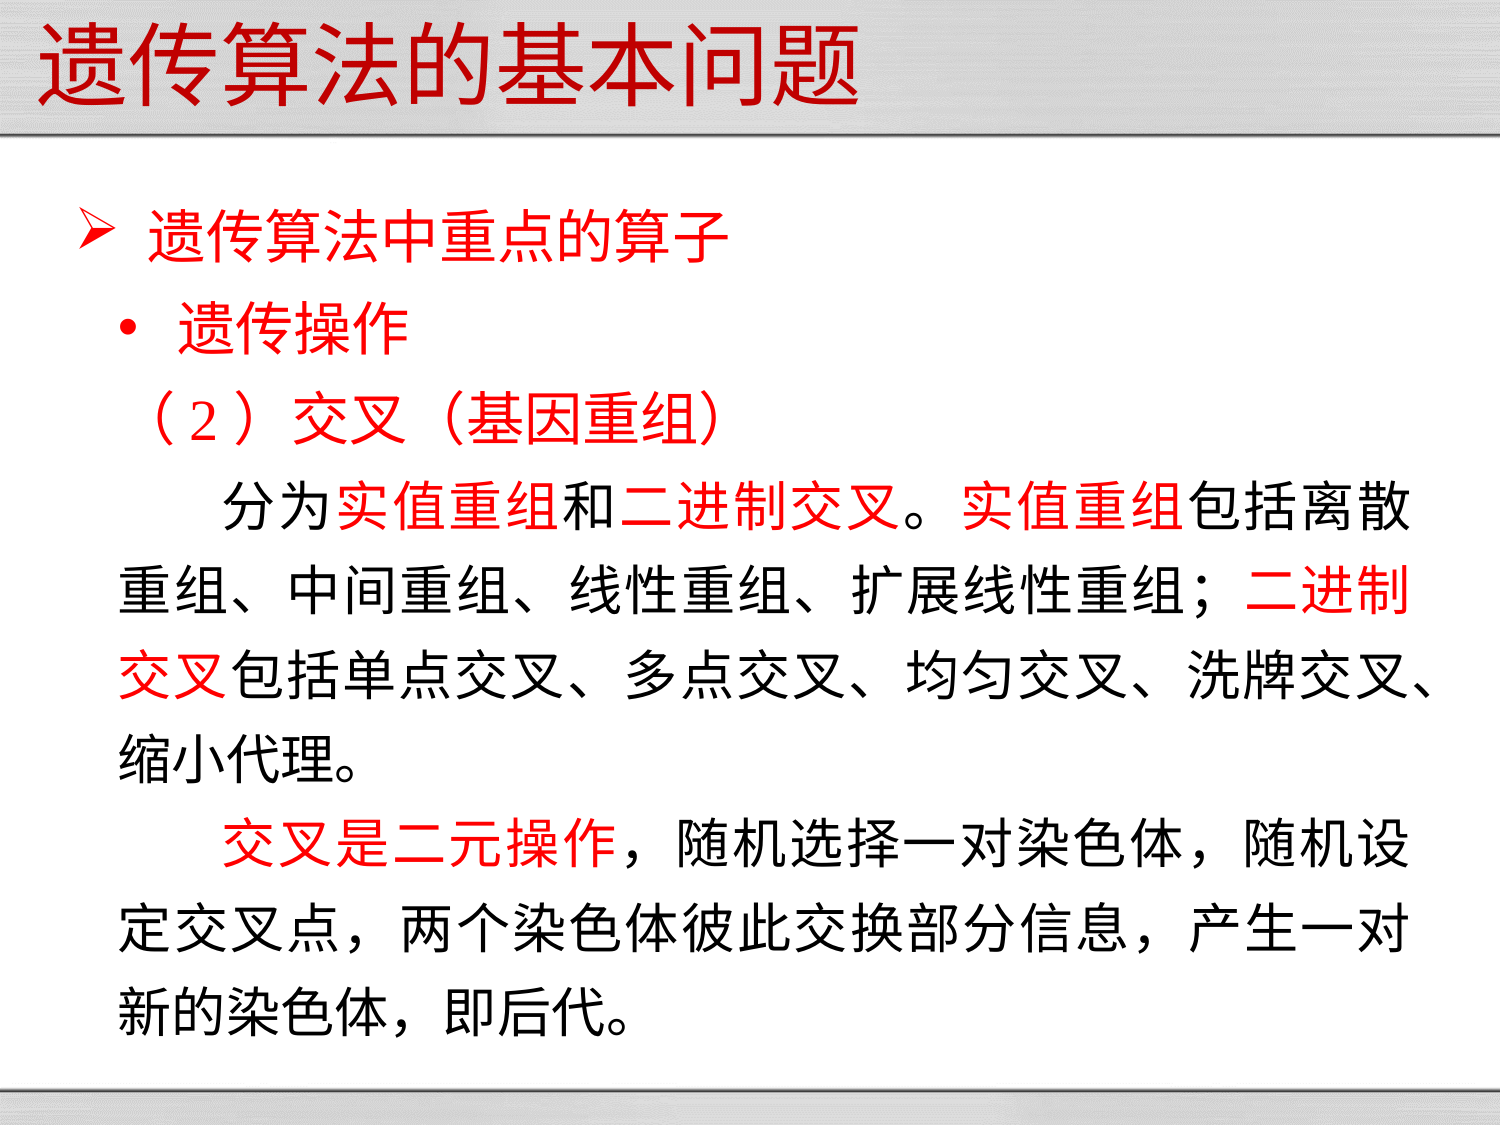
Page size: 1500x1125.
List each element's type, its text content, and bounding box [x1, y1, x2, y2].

picture [0, 0, 1500, 1125]
title 遗传算法的基本问题 [25, 11, 1469, 130]
text_box 遗传算法中重点的算子 遗传操作 （2）交叉（基因重组） 分为实值重组和二进制交叉。实值重组包括离散重组、中间重组、线性重组、扩展线性重组；二进制交叉包括单点交叉、多点交叉、均匀交叉、洗牌交叉、缩小代理。 交叉是二元操作，随机选择一对染色体，随机设定交叉点，两个染色体彼此交换部分信息，产生一对新的染色体，即后代。 [59, 172, 1427, 1051]
